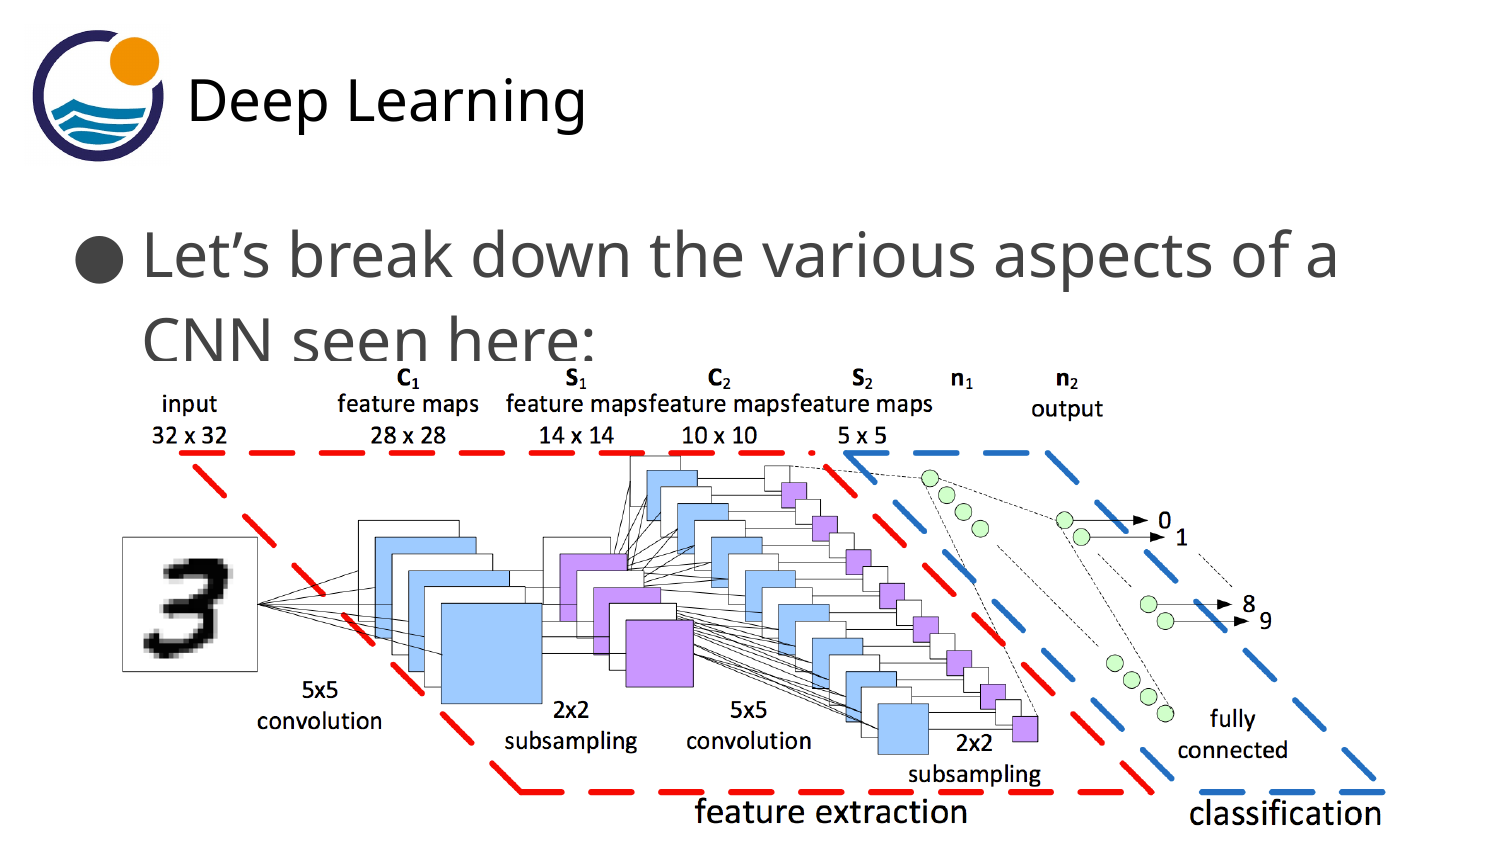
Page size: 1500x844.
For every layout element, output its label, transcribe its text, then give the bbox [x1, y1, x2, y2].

title Deep Learning [176, 48, 1449, 143]
picture [24, 24, 172, 167]
list Let’s break down the various aspects of a CNN seen here: [51, 189, 1449, 750]
picture [93, 361, 1407, 840]
